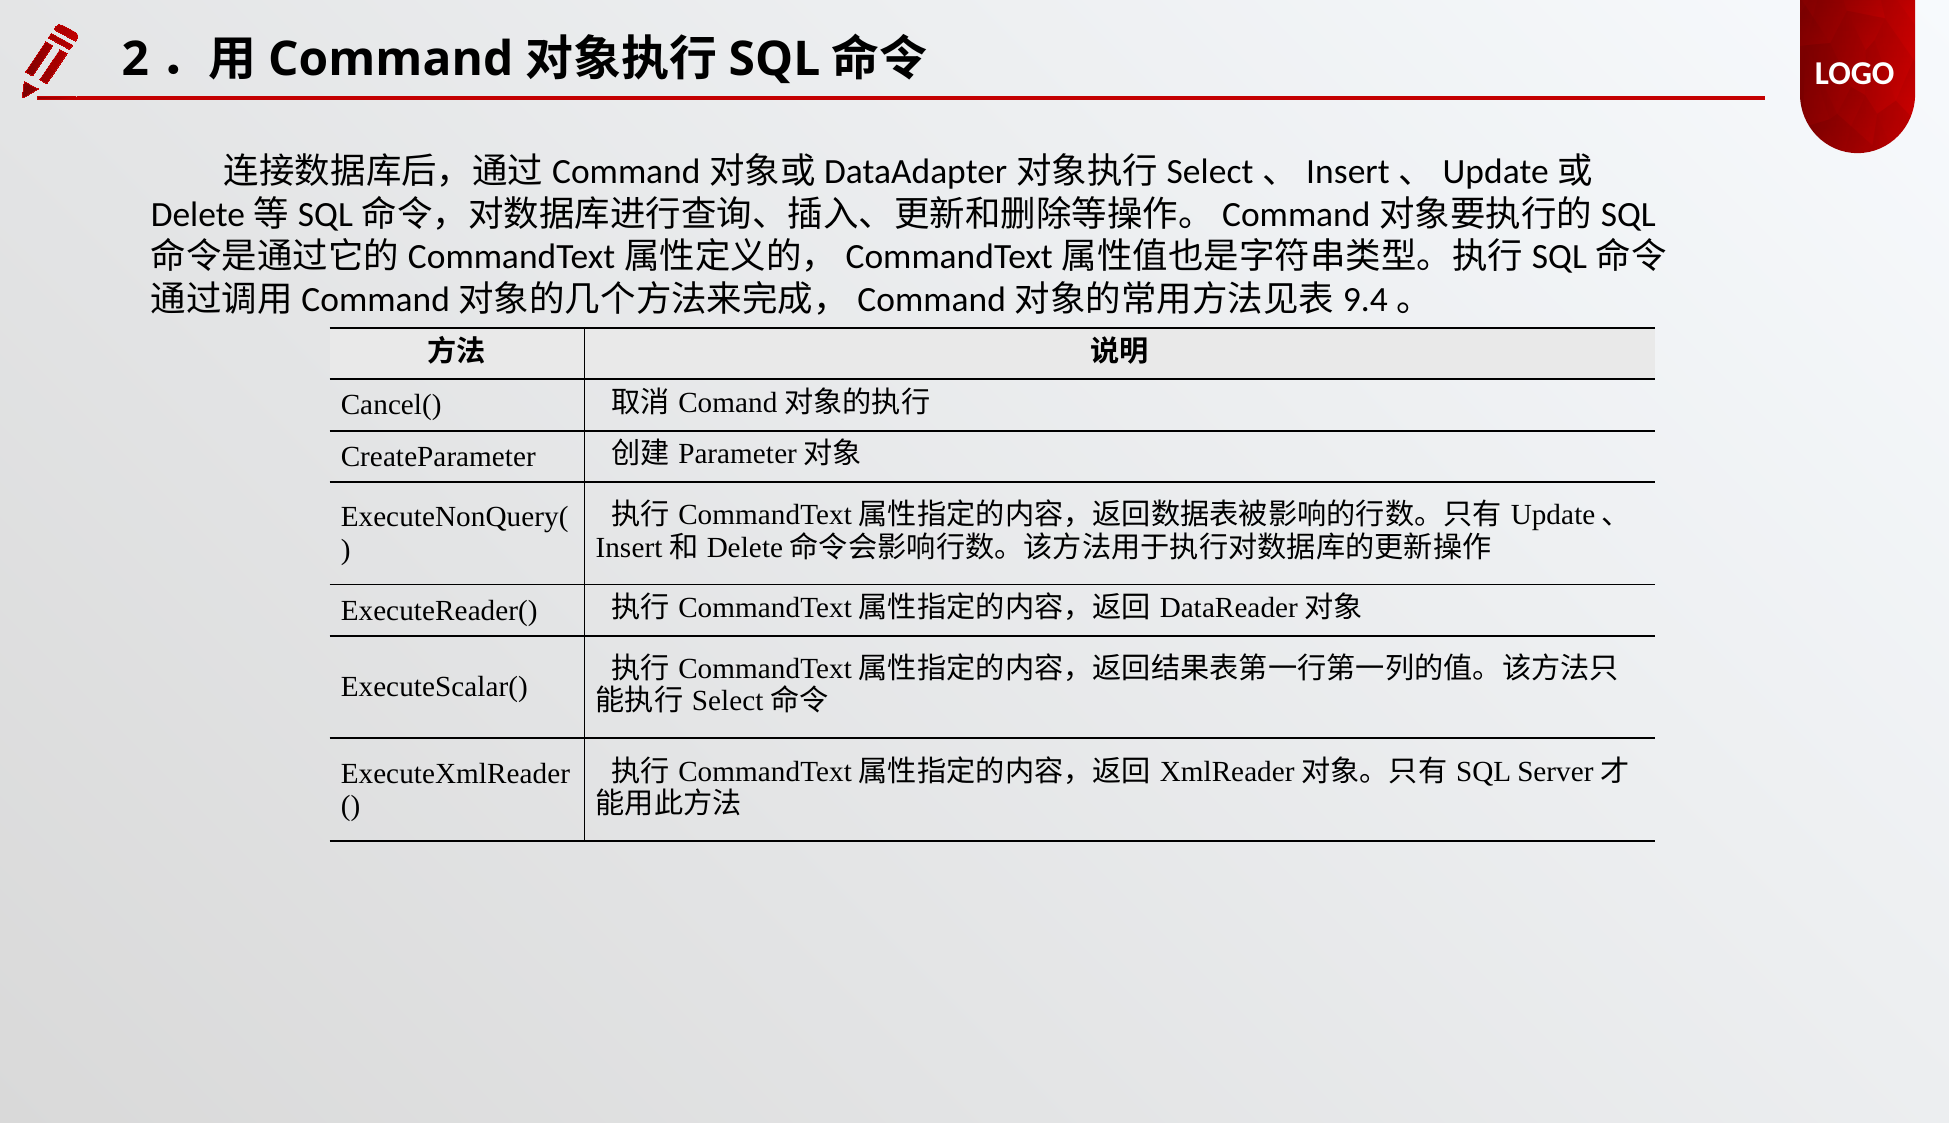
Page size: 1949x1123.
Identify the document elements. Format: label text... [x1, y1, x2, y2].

table_cell 取消Comand对象的执行 [585, 380, 1655, 430]
table_cell ExecuteXmlReader() [330, 739, 584, 840]
table_cell 创建Parameter对象 [585, 432, 1655, 481]
table_cell 执行CommandText属性指定的内容，返回DataReader对象 [585, 585, 1655, 635]
picture [1800, 0, 1916, 154]
picture [26, 42, 52, 75]
table_cell CreateParameter [330, 432, 584, 481]
table_cell ExecuteNonQuery() [330, 483, 584, 584]
table_cell 执行CommandText属性指定的内容，返回XmlReader对象。只有SQL Server才能用此方法 [585, 739, 1655, 840]
table_cell ExecuteScalar() [330, 637, 584, 737]
picture [22, 82, 37, 97]
table_header 说明 [585, 329, 1655, 378]
picture [40, 50, 67, 83]
table_cell 执行CommandText属性指定的内容，返回数据表被影响的行数。只有Update、Insert和Delete命令会影响行数。该方法用于执行对数据库的更新操作 [585, 483, 1655, 584]
table_cell 执行CommandText属性指定的内容，返回结果表第一行第一列的值。该方法只能执行Select命令 [585, 637, 1655, 737]
picture [54, 24, 78, 41]
table_header 方法 [330, 329, 584, 378]
text_box 连接数据库后，通过Command对象或DataAdapter对象执行Select、Insert、Update或Delete等SQL命令，对数据库进行查询、插入、更新和删除等操作。Command对象要执行的SQL命令是通过它的CommandText属性定义的，CommandText属性值也是字符串类型。执行SQL命令通过调用Command对象的几个方法来完成，Command对象的常用方法见表9.4。 [136, 141, 1706, 326]
table_cell Cancel() [330, 380, 584, 430]
picture [48, 33, 73, 49]
table_cell ExecuteReader() [330, 585, 584, 635]
text_box 2．用Command对象执行SQL命令 [101, 17, 1253, 95]
